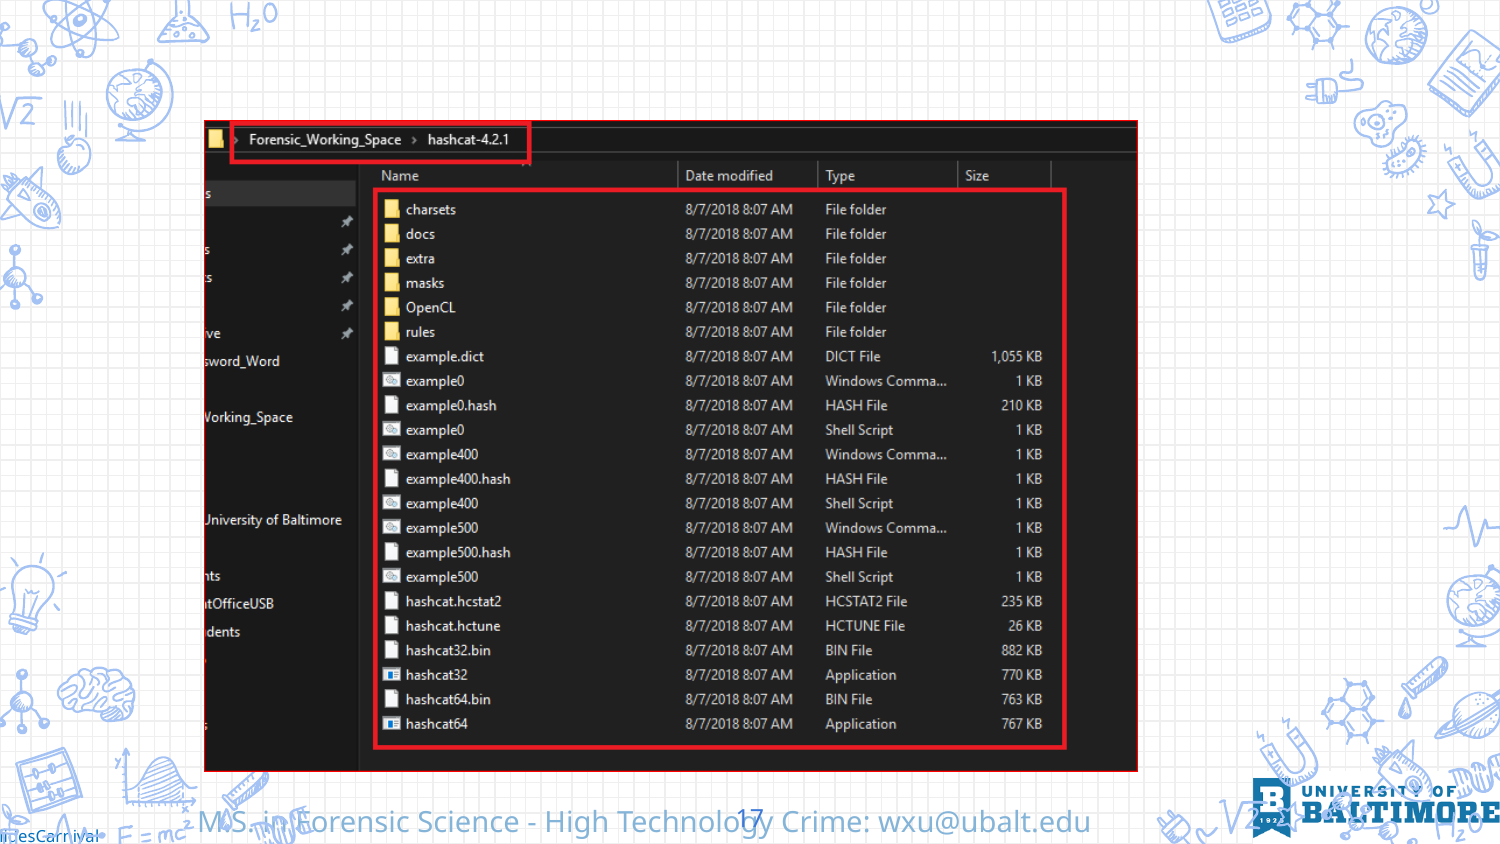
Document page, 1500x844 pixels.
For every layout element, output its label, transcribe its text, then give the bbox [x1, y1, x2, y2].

picture [1471, 771, 1479, 786]
picture [1253, 771, 1500, 844]
picture [1381, 771, 1421, 792]
picture [1388, 823, 1396, 835]
picture [1479, 779, 1483, 790]
picture [1354, 819, 1361, 827]
slide_number 17 [705, 796, 795, 844]
picture [1481, 771, 1489, 788]
picture [1375, 780, 1390, 791]
picture [1342, 796, 1349, 806]
picture [1283, 771, 1308, 783]
picture [204, 120, 1138, 773]
picture [1405, 773, 1430, 800]
picture [1408, 786, 1417, 792]
